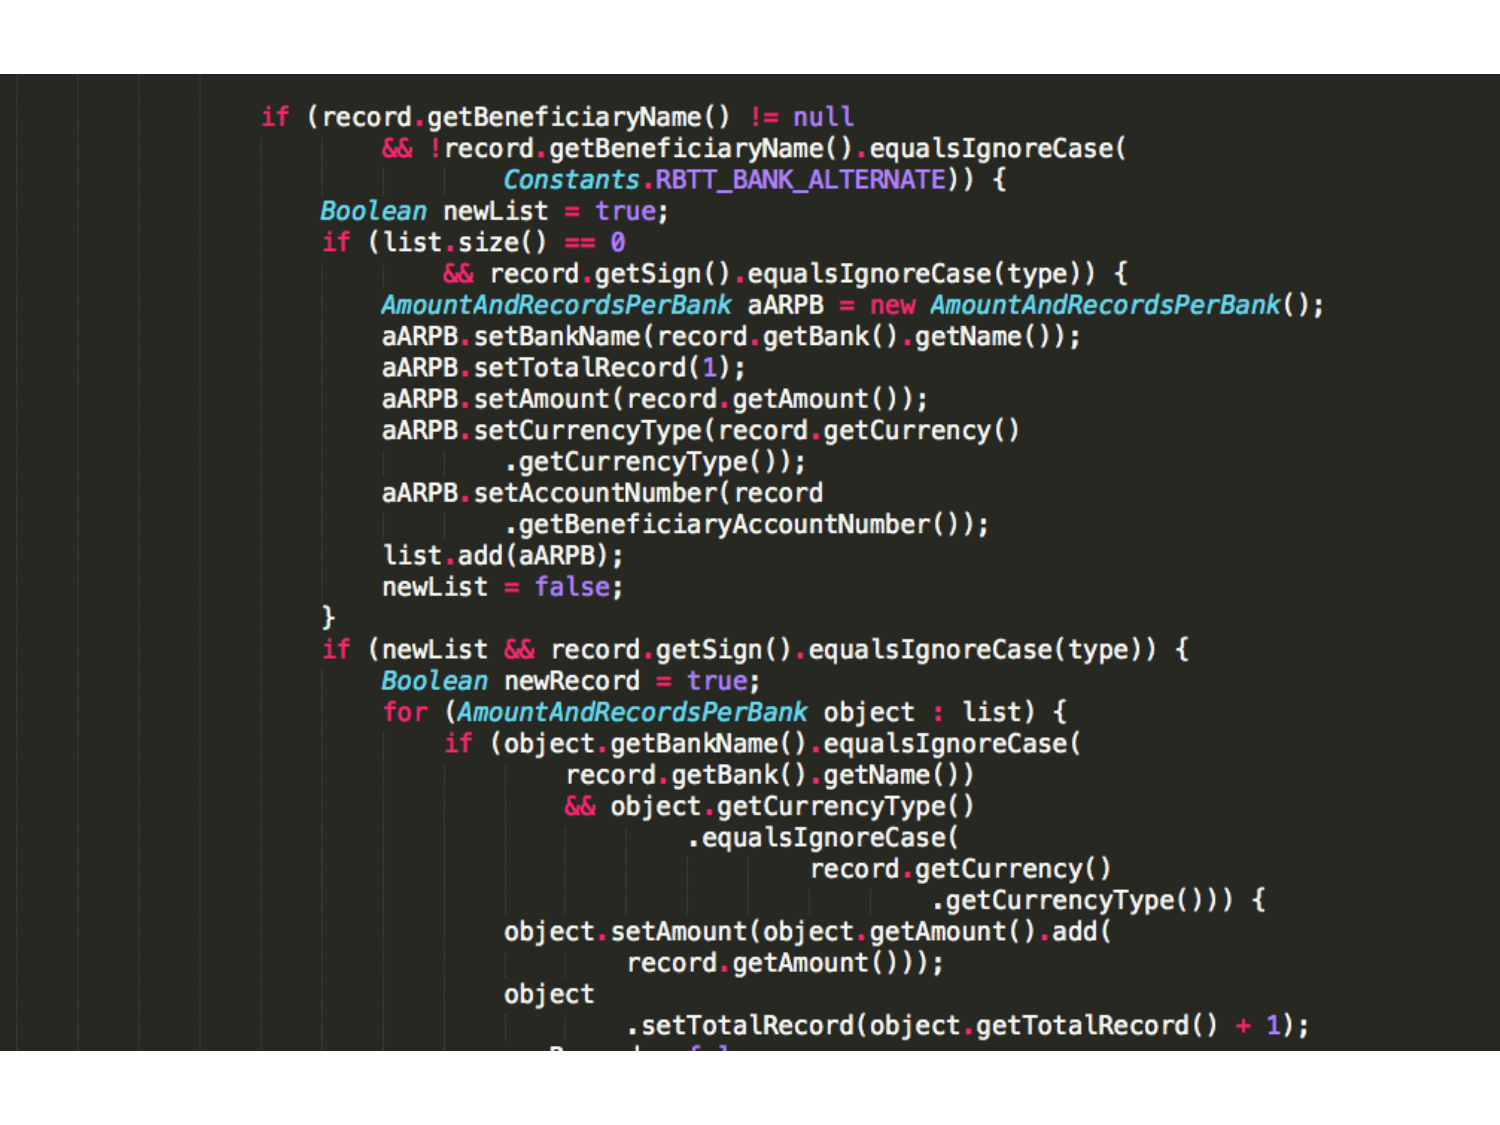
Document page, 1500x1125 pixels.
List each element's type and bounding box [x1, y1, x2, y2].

list [0, 74, 1500, 1051]
